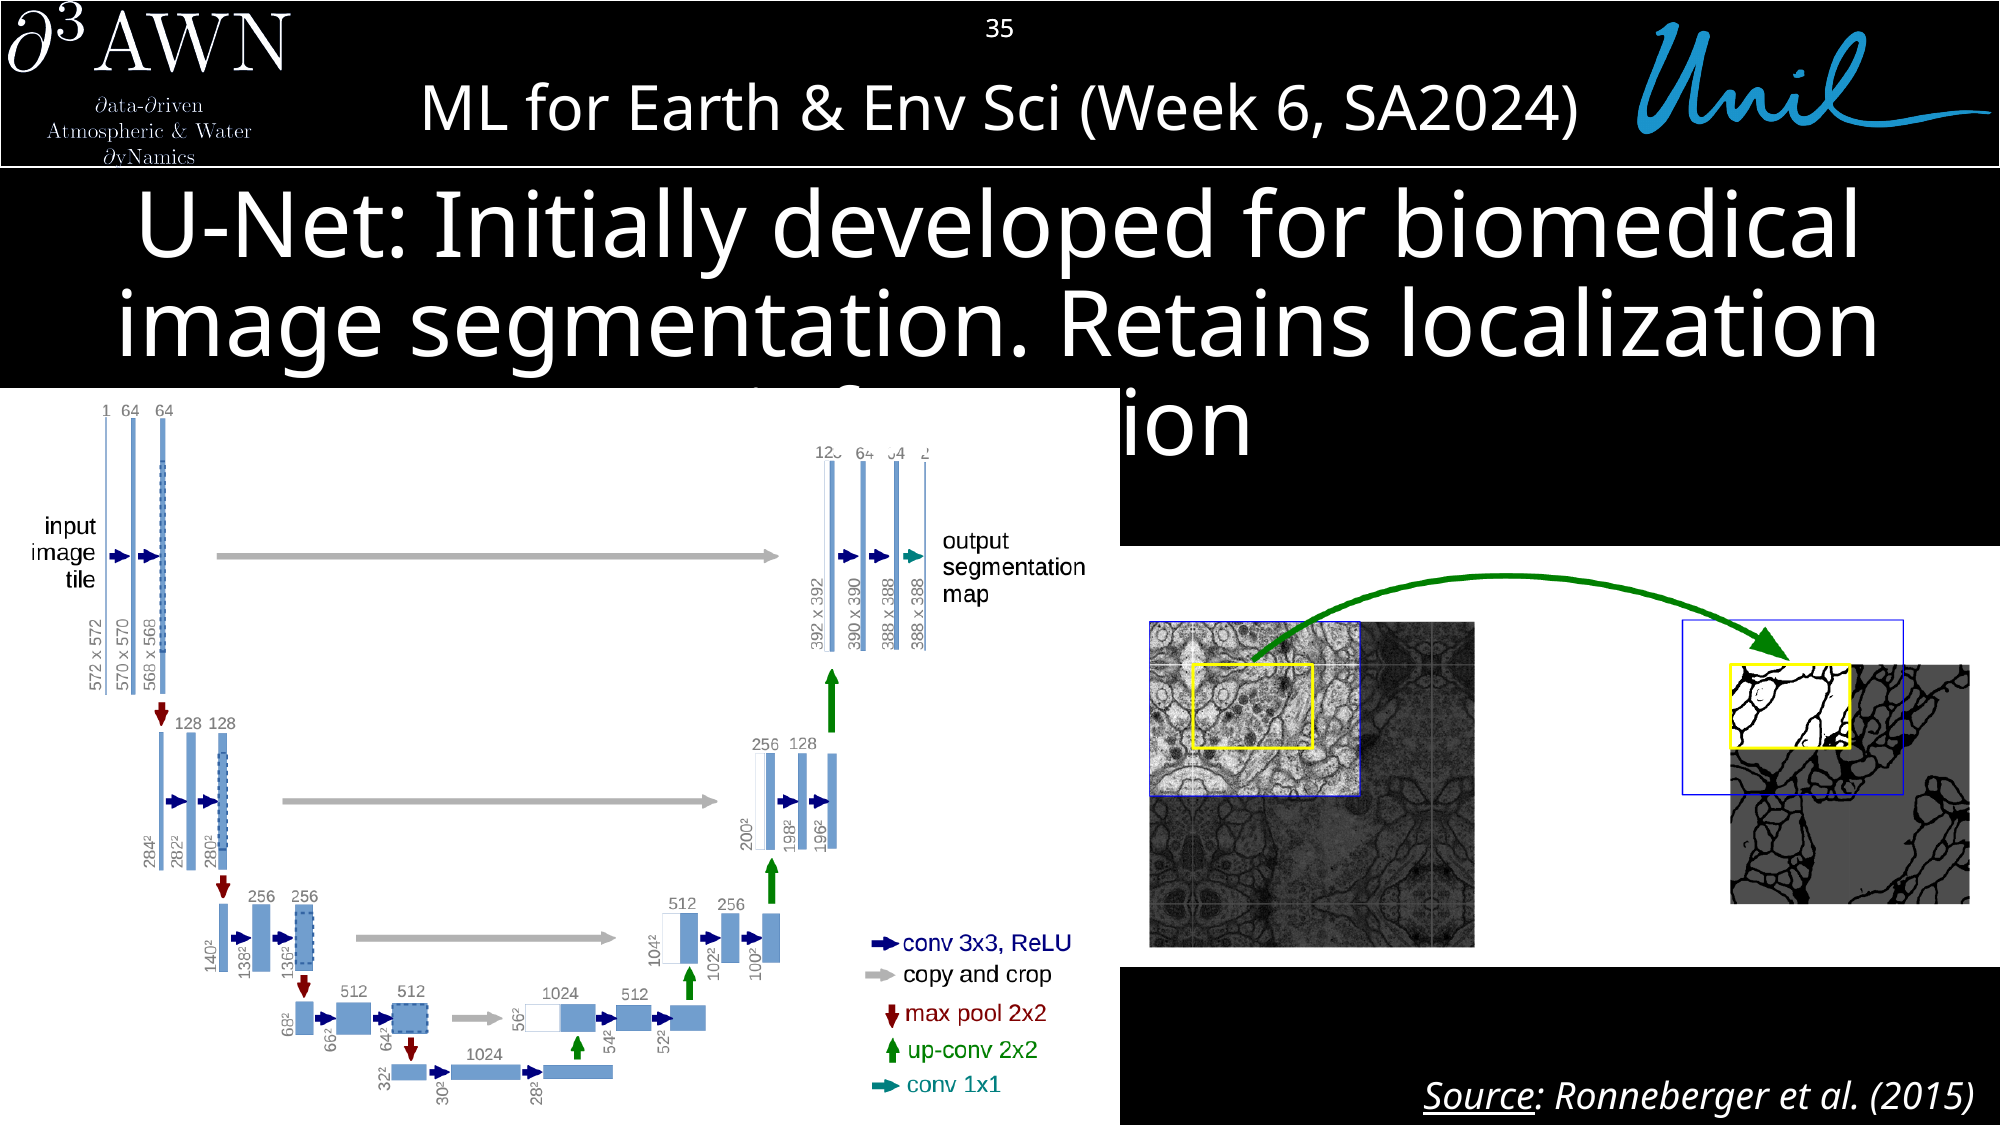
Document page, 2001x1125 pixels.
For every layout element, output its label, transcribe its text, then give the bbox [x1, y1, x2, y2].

picture [0, 388, 2000, 1125]
text_box Source: Ronneberger et al. (2015) [1120, 1064, 2000, 1125]
picture [1609, 22, 2000, 145]
picture [0, 0, 298, 168]
slide_number 35 [774, 0, 1225, 60]
text_box U-Net: Initially developed for biomedical image segmentation. Retains localization information [0, 170, 2000, 389]
